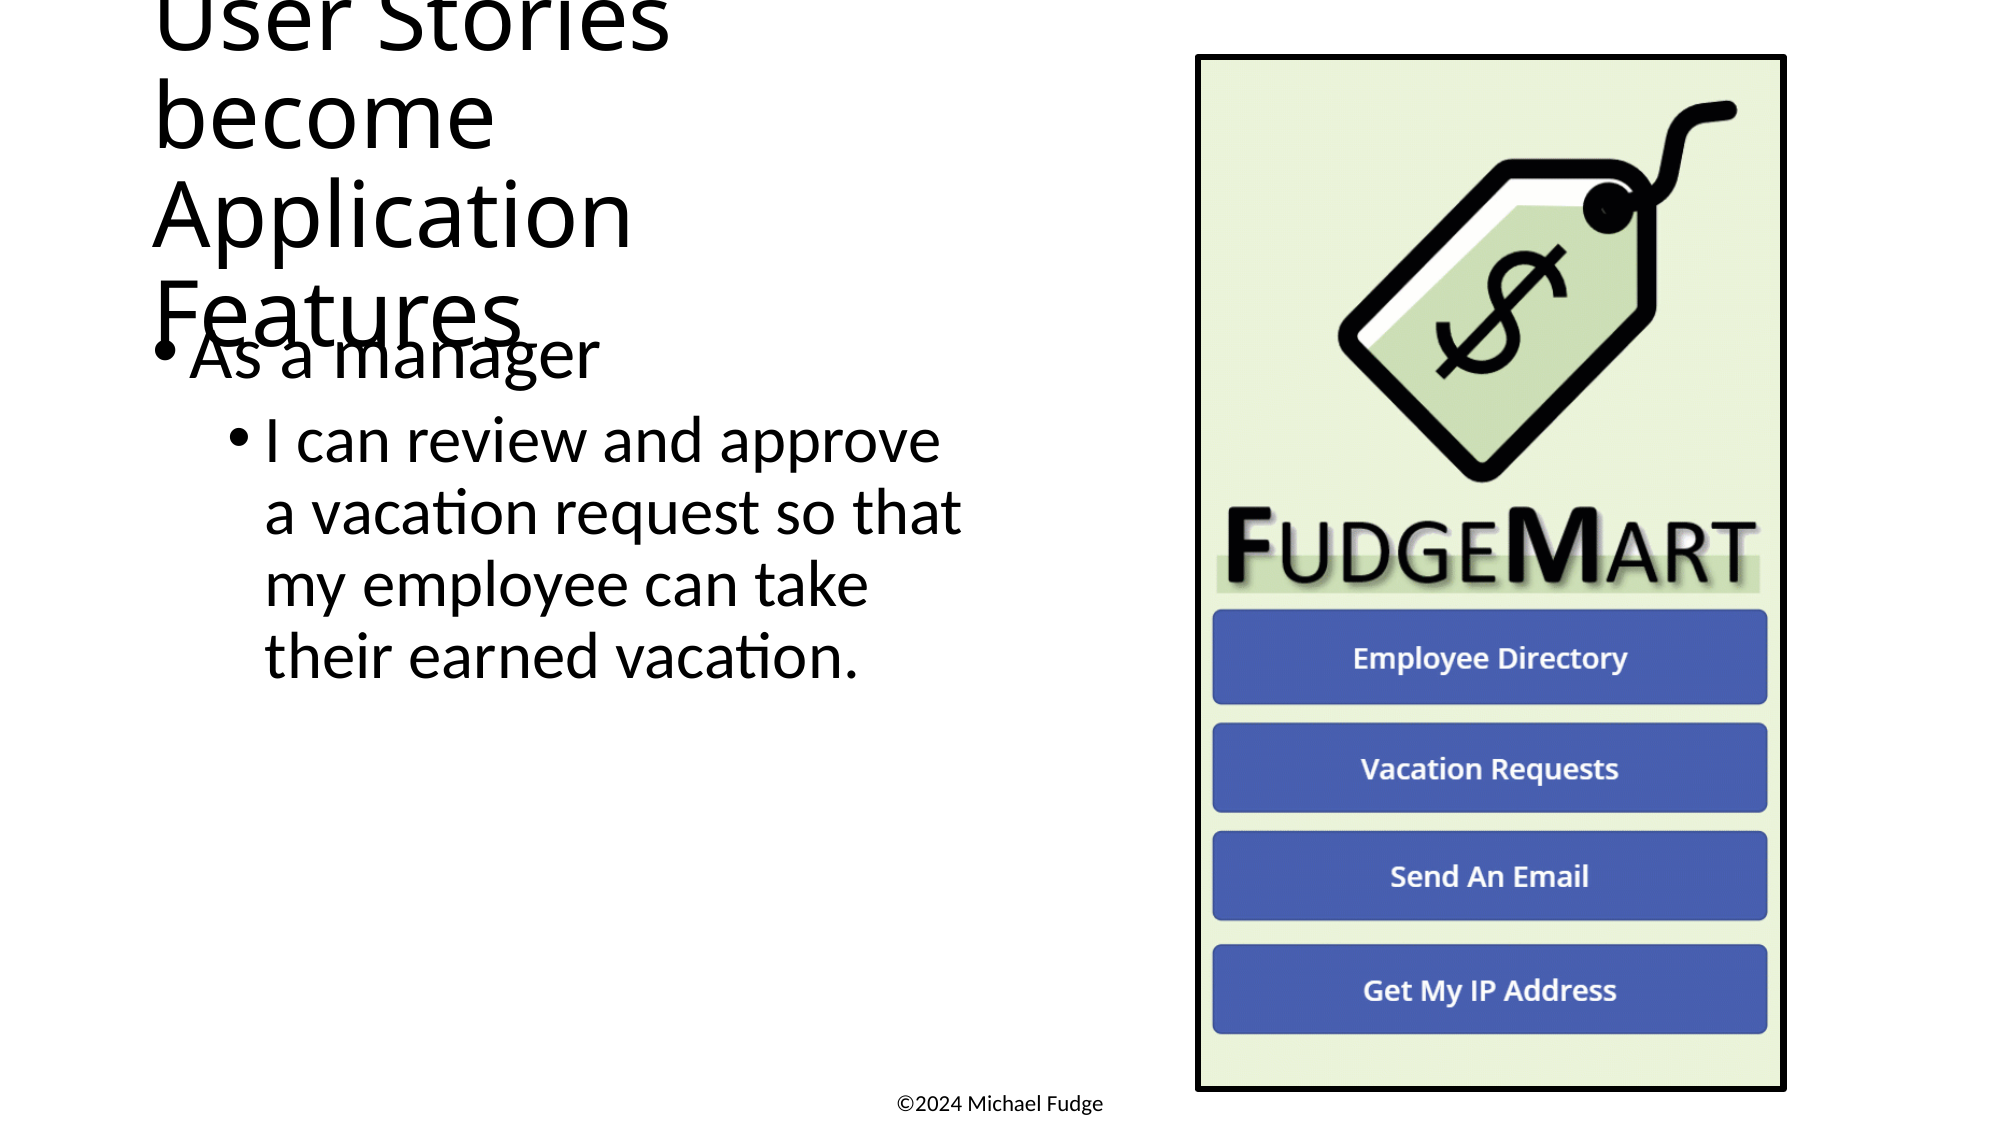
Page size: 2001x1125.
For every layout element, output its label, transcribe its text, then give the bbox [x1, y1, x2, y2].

title User Stories become Application Features [137, 59, 1000, 278]
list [1200, 59, 1781, 1087]
list As a manager I can review and approve a vacation request so that my employee can take their earned vacation. [137, 305, 988, 1014]
